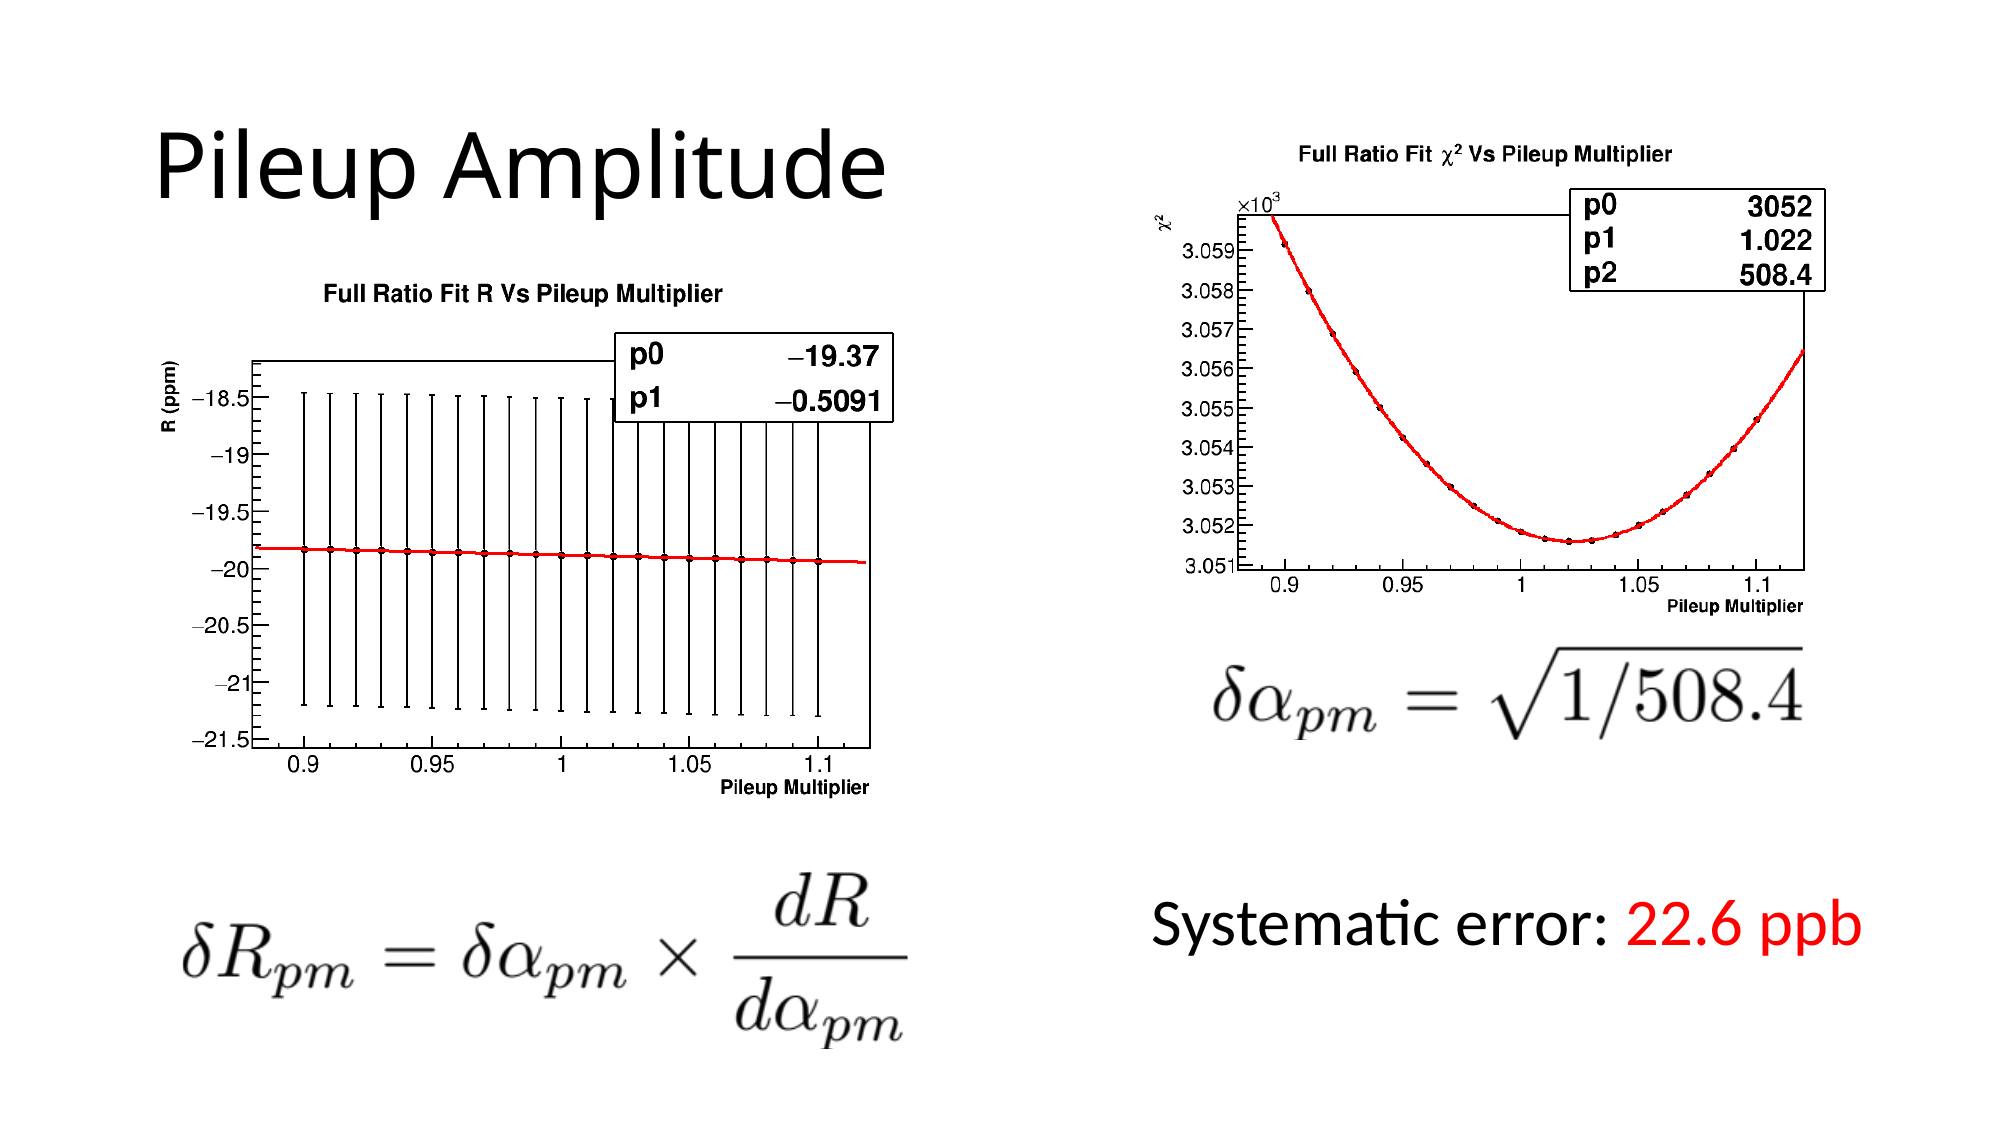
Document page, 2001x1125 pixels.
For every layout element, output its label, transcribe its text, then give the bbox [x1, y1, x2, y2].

picture [137, 277, 908, 832]
text_box Systematic error: 22.6 ppb [1136, 871, 1879, 967]
title Pileup Amplitude [137, 59, 1863, 278]
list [1131, 138, 1839, 647]
picture [182, 871, 908, 1049]
picture [1212, 646, 1803, 740]
